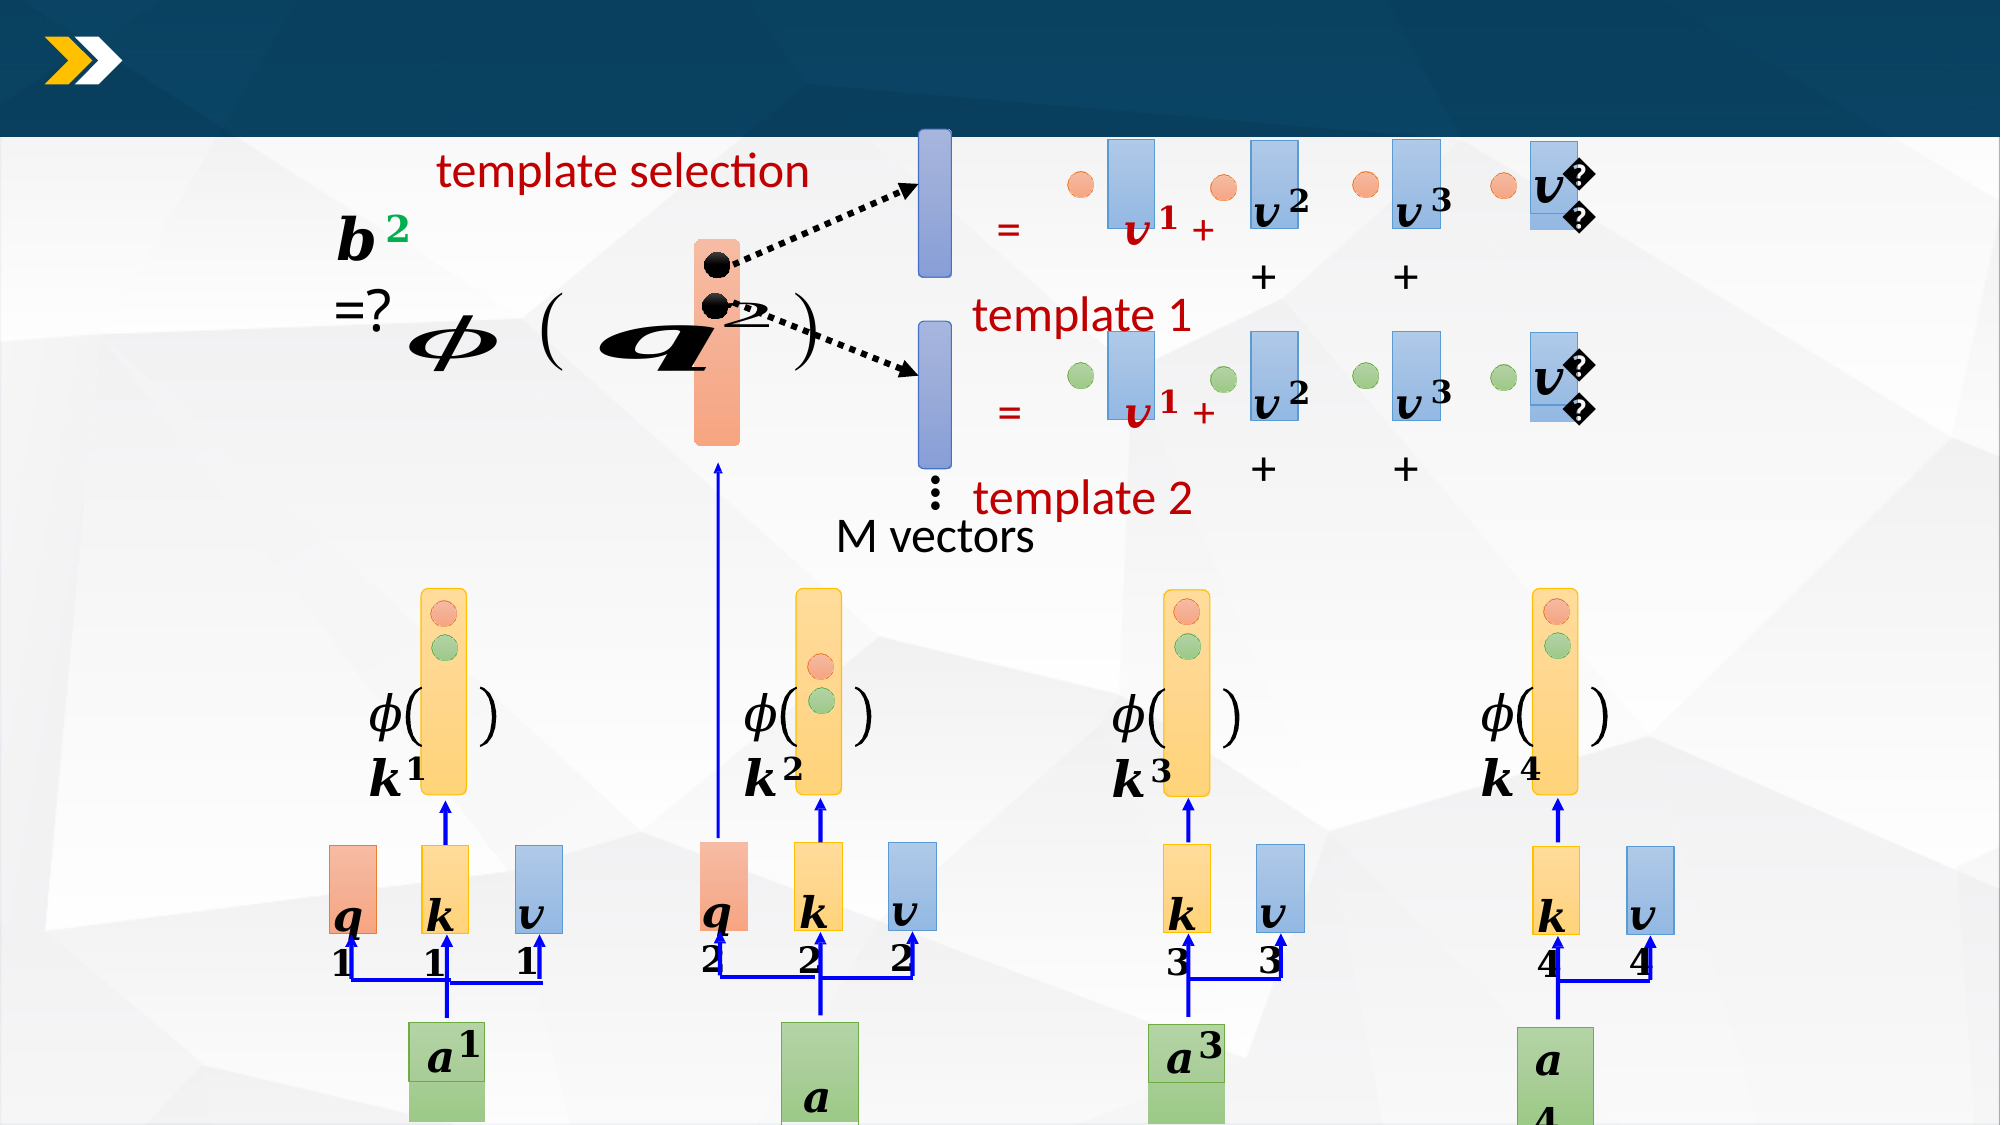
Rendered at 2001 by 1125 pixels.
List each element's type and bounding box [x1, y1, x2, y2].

text_box [1490, 172, 1517, 199]
text_box [1352, 170, 1380, 198]
text_box [1471, 587, 1686, 1020]
text_box [1387, 330, 1486, 496]
text_box [426, 331, 455, 344]
text_box [327, 135, 919, 378]
text_box [1490, 363, 1517, 391]
text_box [833, 138, 1344, 563]
text_box [1387, 138, 1486, 304]
picture [808, 687, 835, 715]
picture [700, 842, 748, 932]
text_box [325, 587, 574, 1122]
text_box [1559, 146, 1586, 236]
text_box [458, 331, 481, 344]
text_box [1352, 362, 1380, 389]
picture [0, 0, 2000, 1125]
text_box [1559, 338, 1586, 428]
picture [807, 653, 834, 680]
text_box [693, 462, 948, 1125]
text_box [1103, 589, 1316, 1018]
